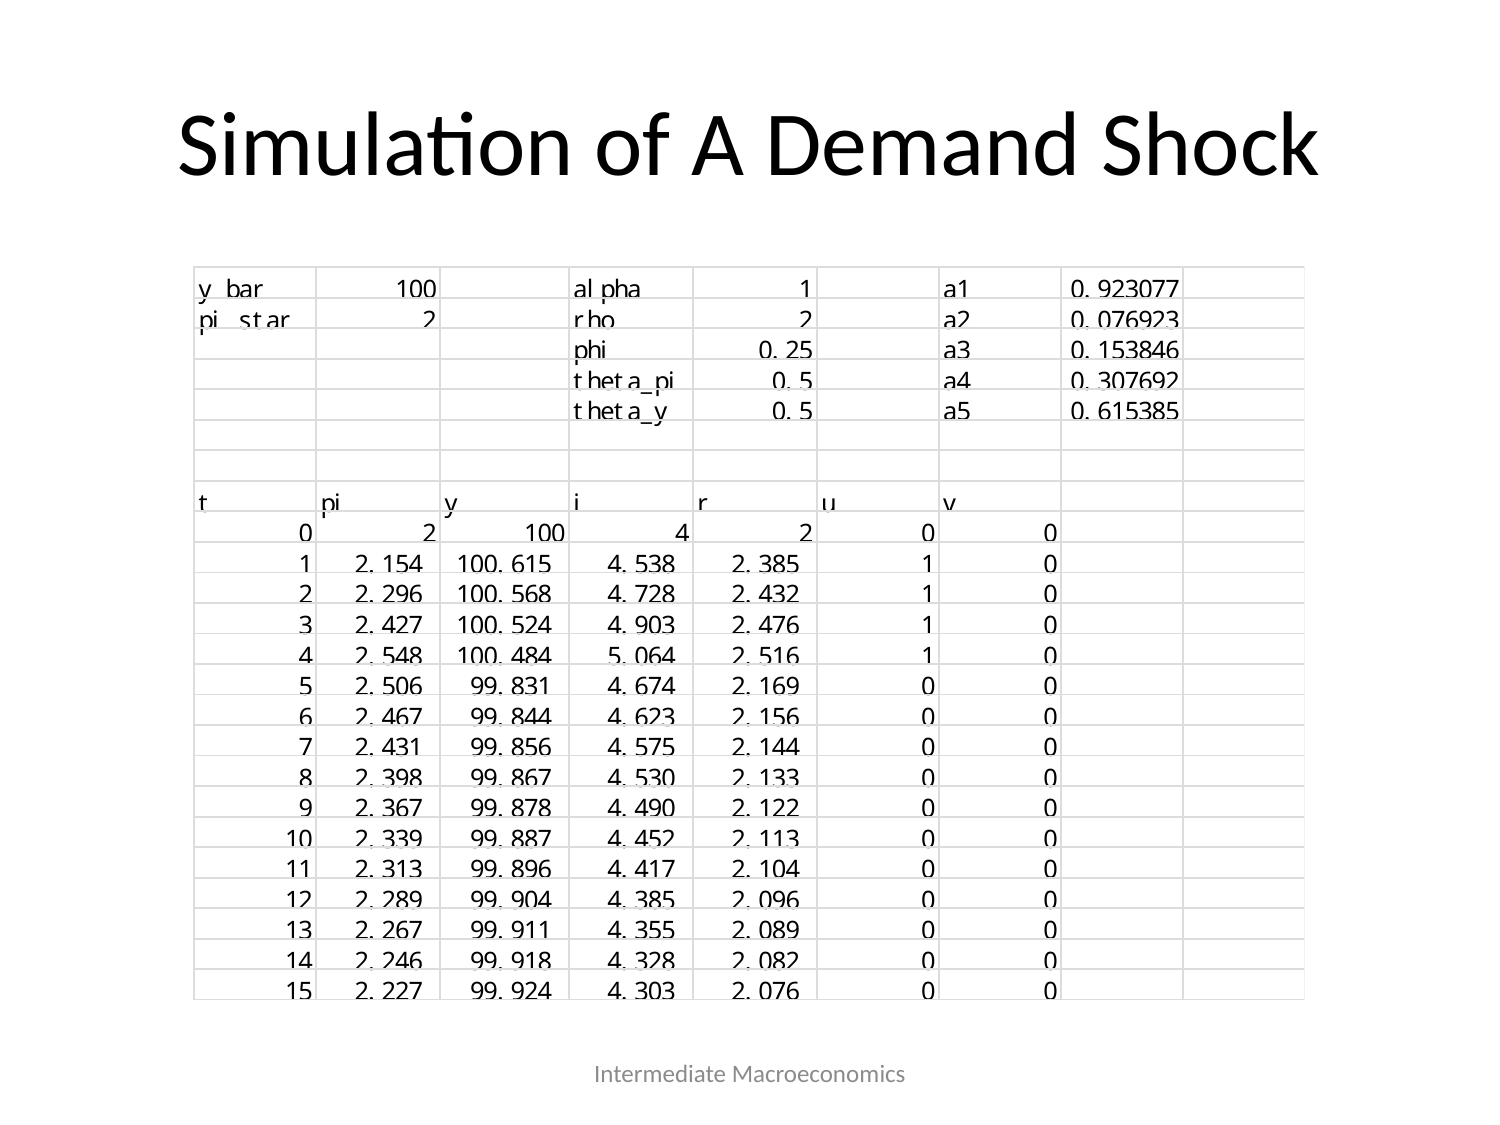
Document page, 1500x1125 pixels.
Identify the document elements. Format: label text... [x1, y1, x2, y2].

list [193, 266, 1307, 1001]
footer Intermediate Macroeconomics [512, 1042, 988, 1103]
title Simulation of A Demand Shock [75, 45, 1425, 233]
